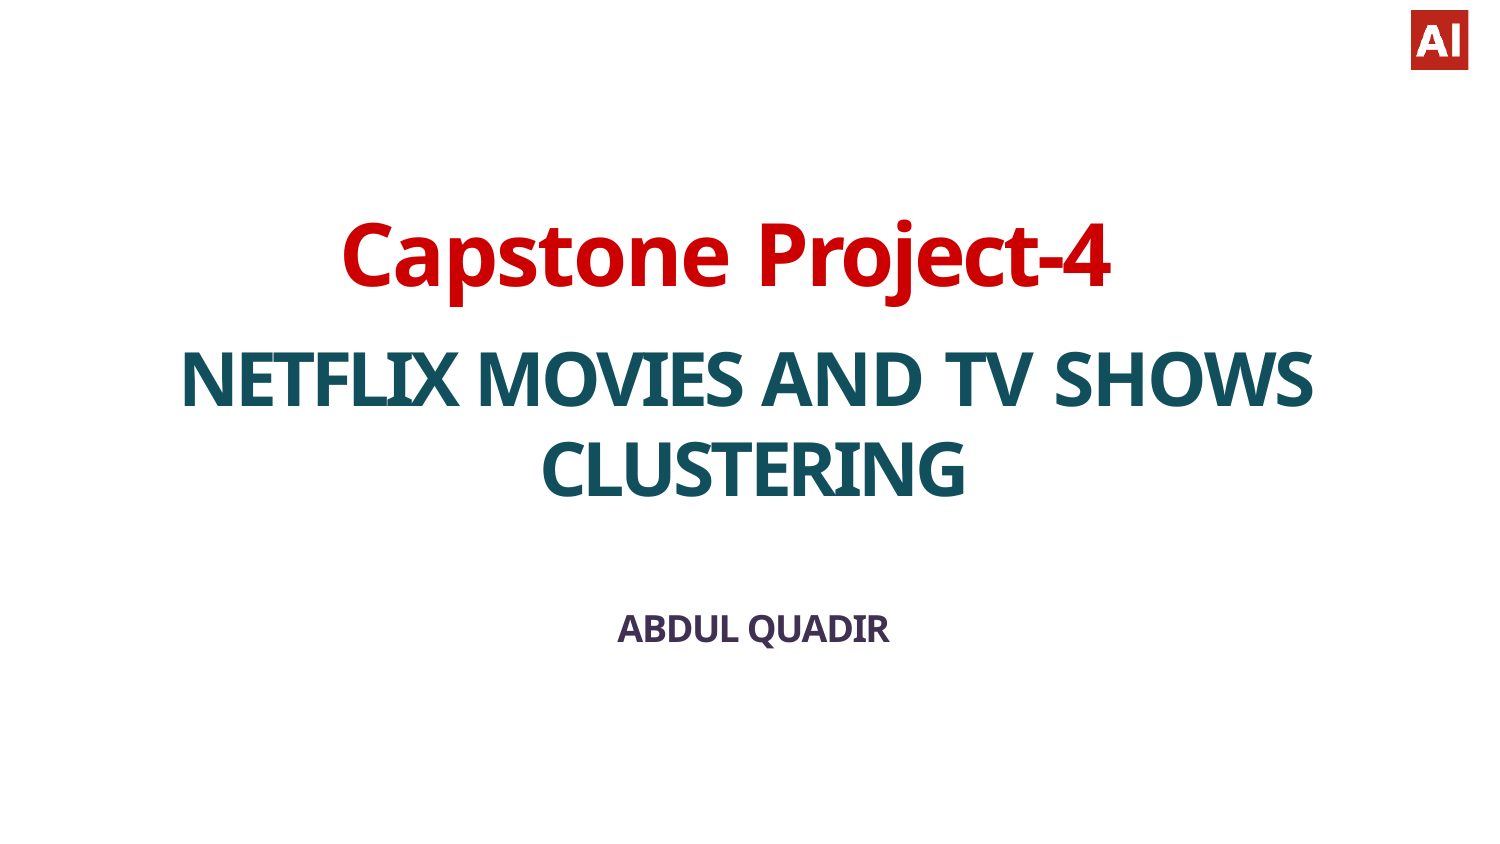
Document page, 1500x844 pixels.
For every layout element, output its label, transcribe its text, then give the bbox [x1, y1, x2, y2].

list NETFLIX MOVIES AND TV SHOWS CLUSTERING ABDUL QUADIR [75, 146, 1434, 807]
picture [1411, 10, 1469, 70]
